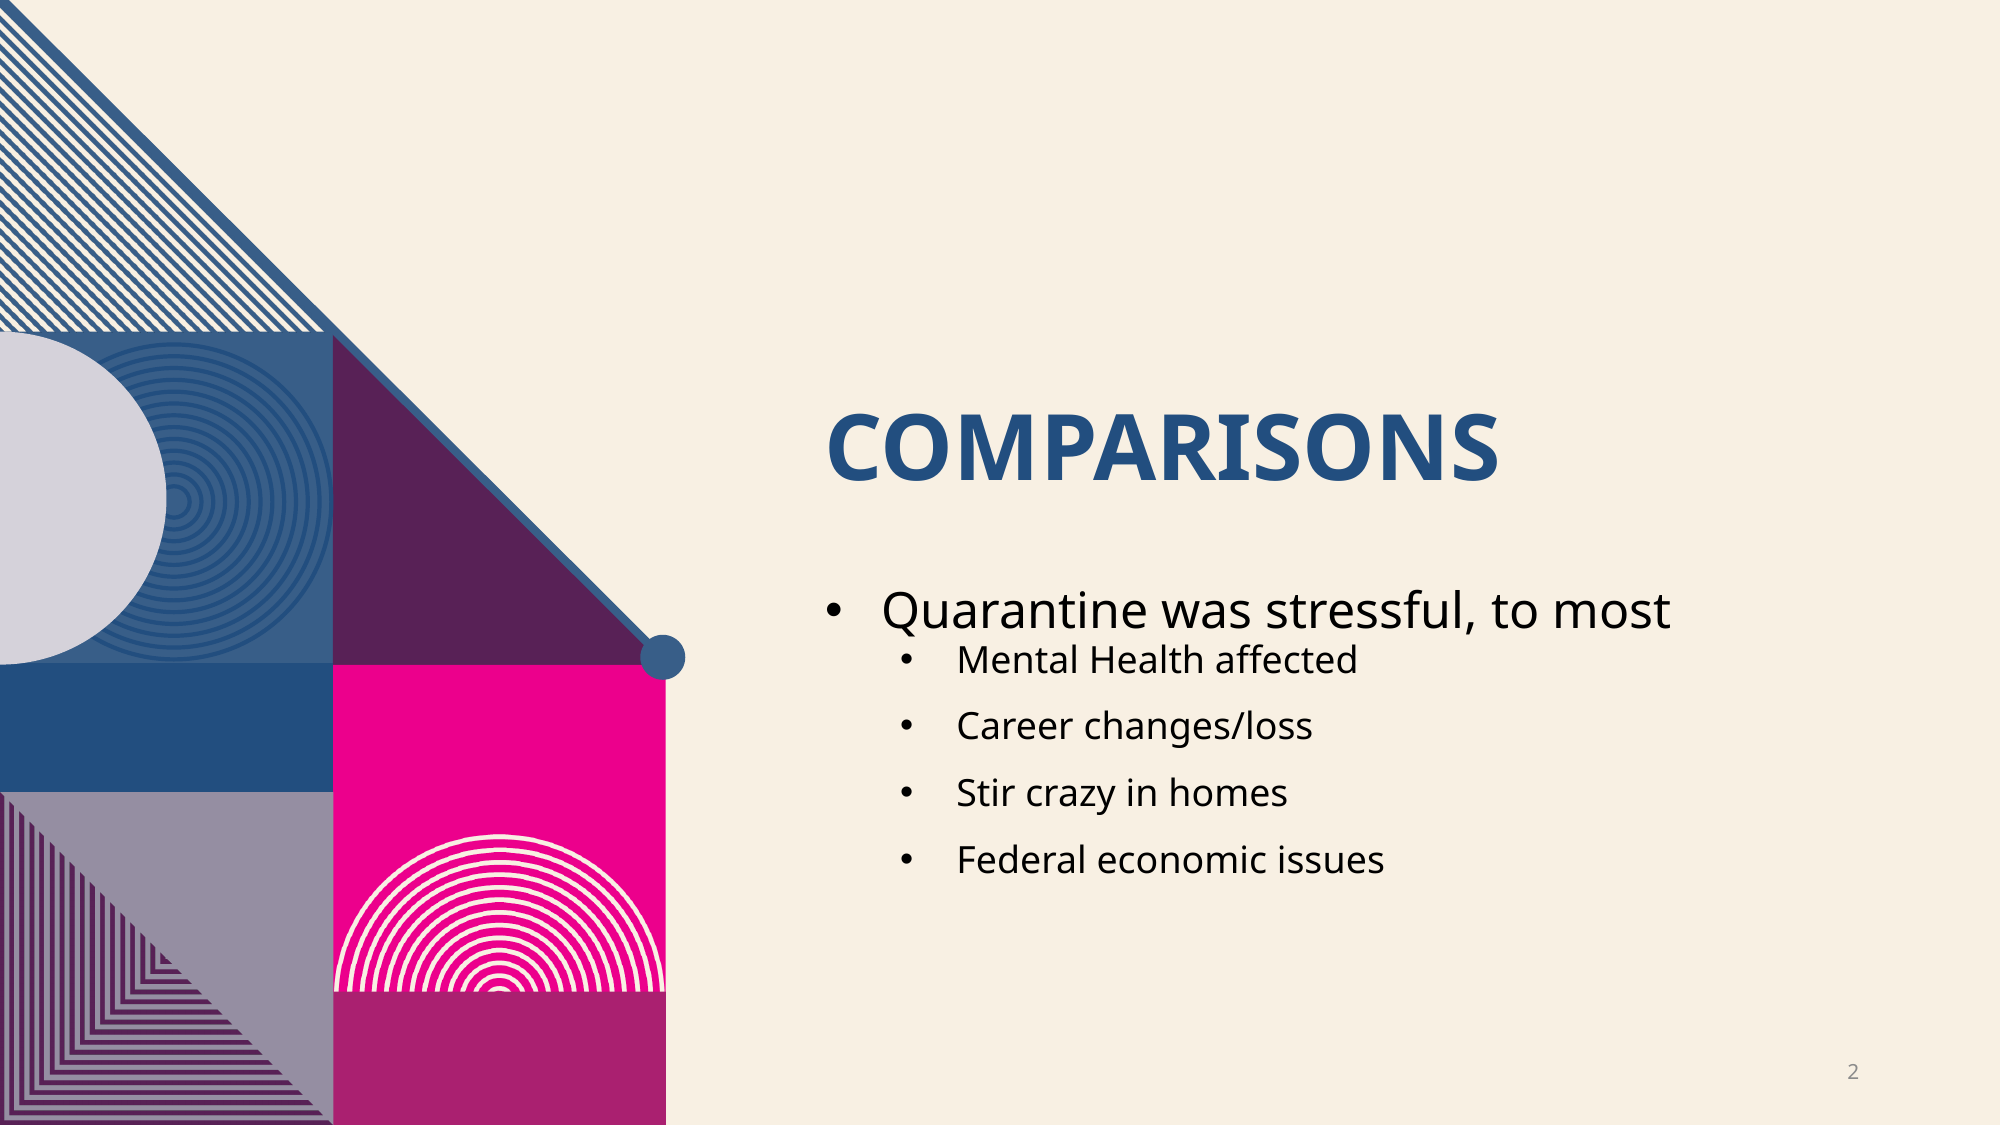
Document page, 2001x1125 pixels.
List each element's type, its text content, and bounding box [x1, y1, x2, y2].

list Quarantine was stressful, to most Mental Health affected Career changes/loss Stir crazy in homes Federal economic issues [810, 541, 1850, 980]
picture [334, 834, 665, 991]
picture [0, 4, 330, 333]
picture [0, 792, 333, 1125]
title Comparisons [809, 351, 1850, 509]
picture [10, 0, 332, 321]
slide_number 2 [1799, 1042, 1875, 1103]
